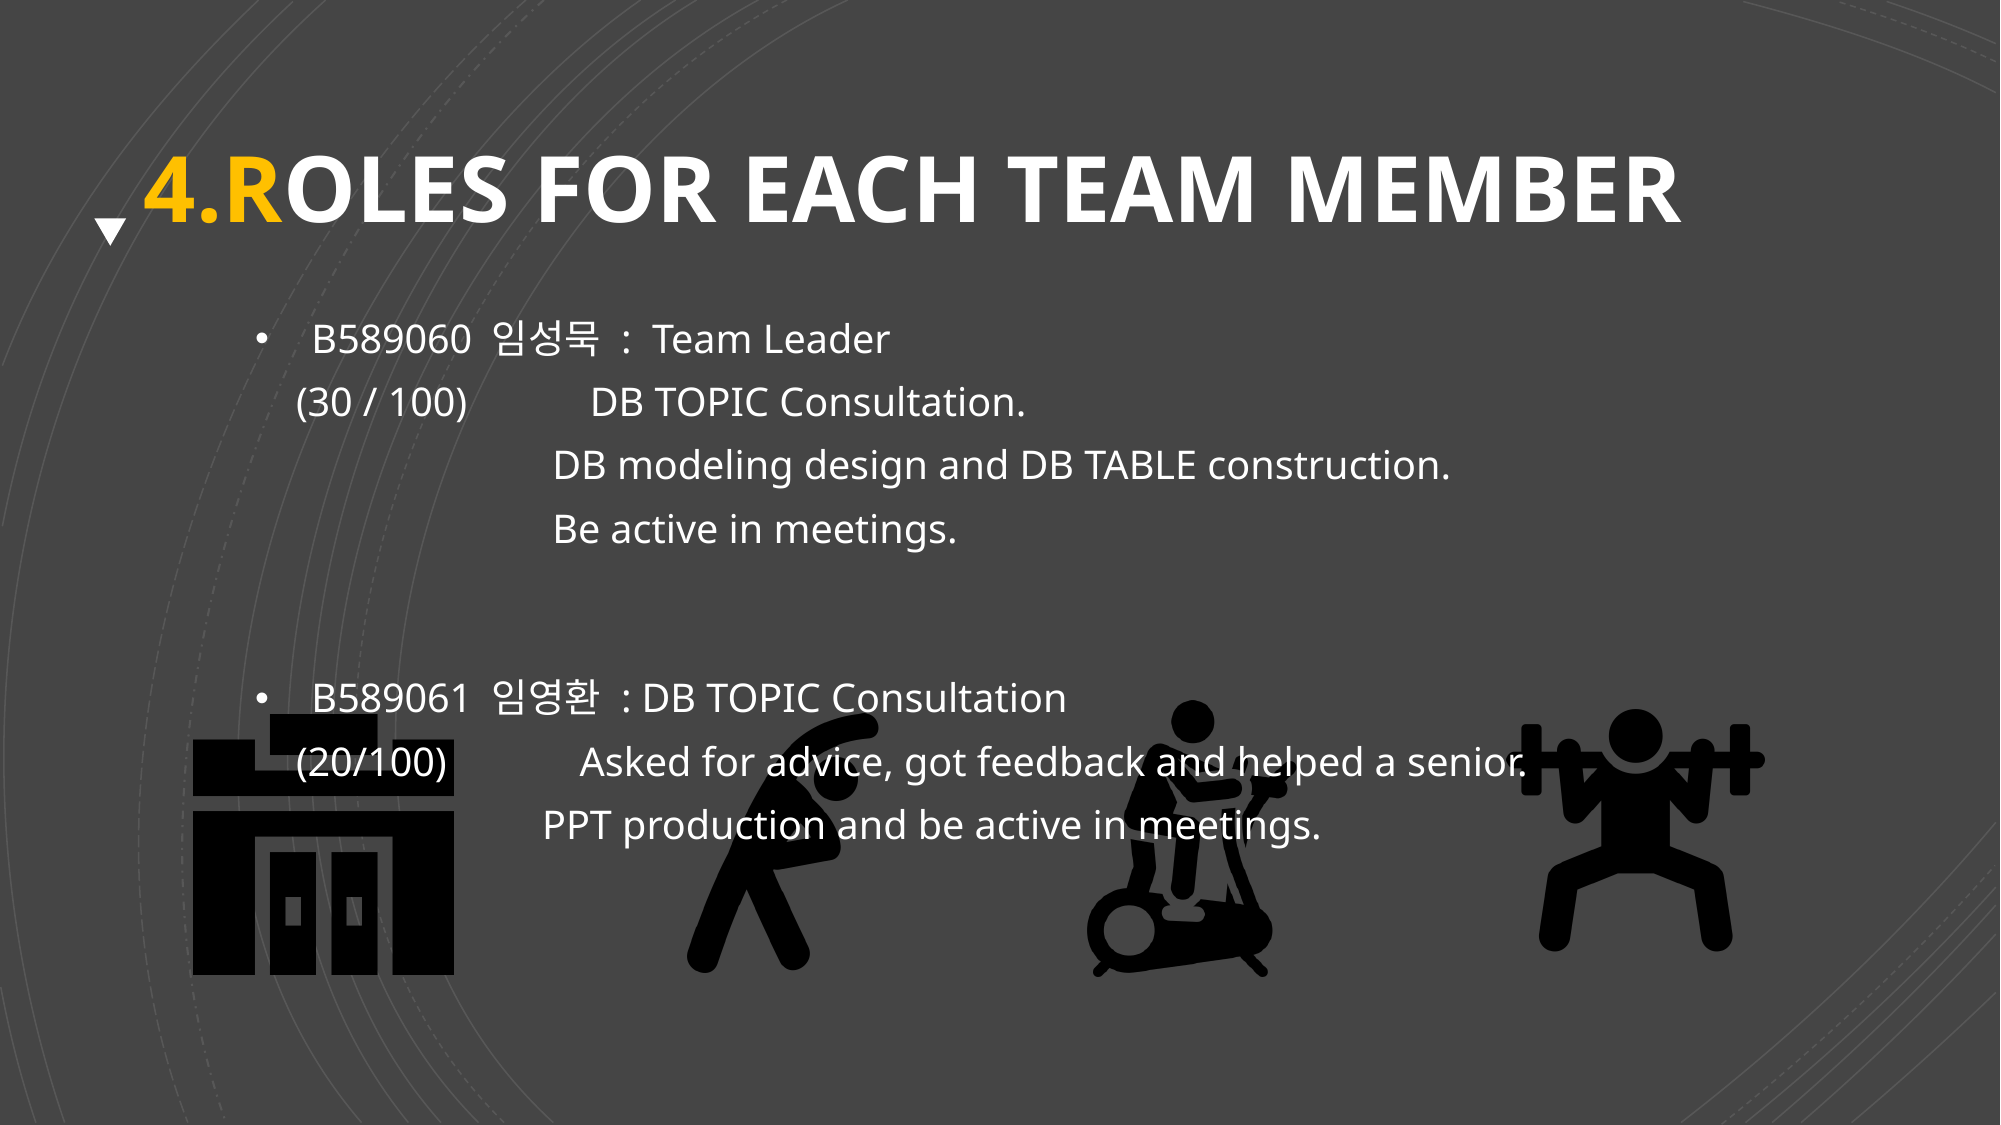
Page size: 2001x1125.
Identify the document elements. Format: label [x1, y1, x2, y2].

picture [653, 713, 912, 973]
text_box [0, 0, 1996, 1125]
picture [193, 714, 454, 975]
picture [1506, 700, 1765, 960]
picture [1053, 700, 1330, 977]
